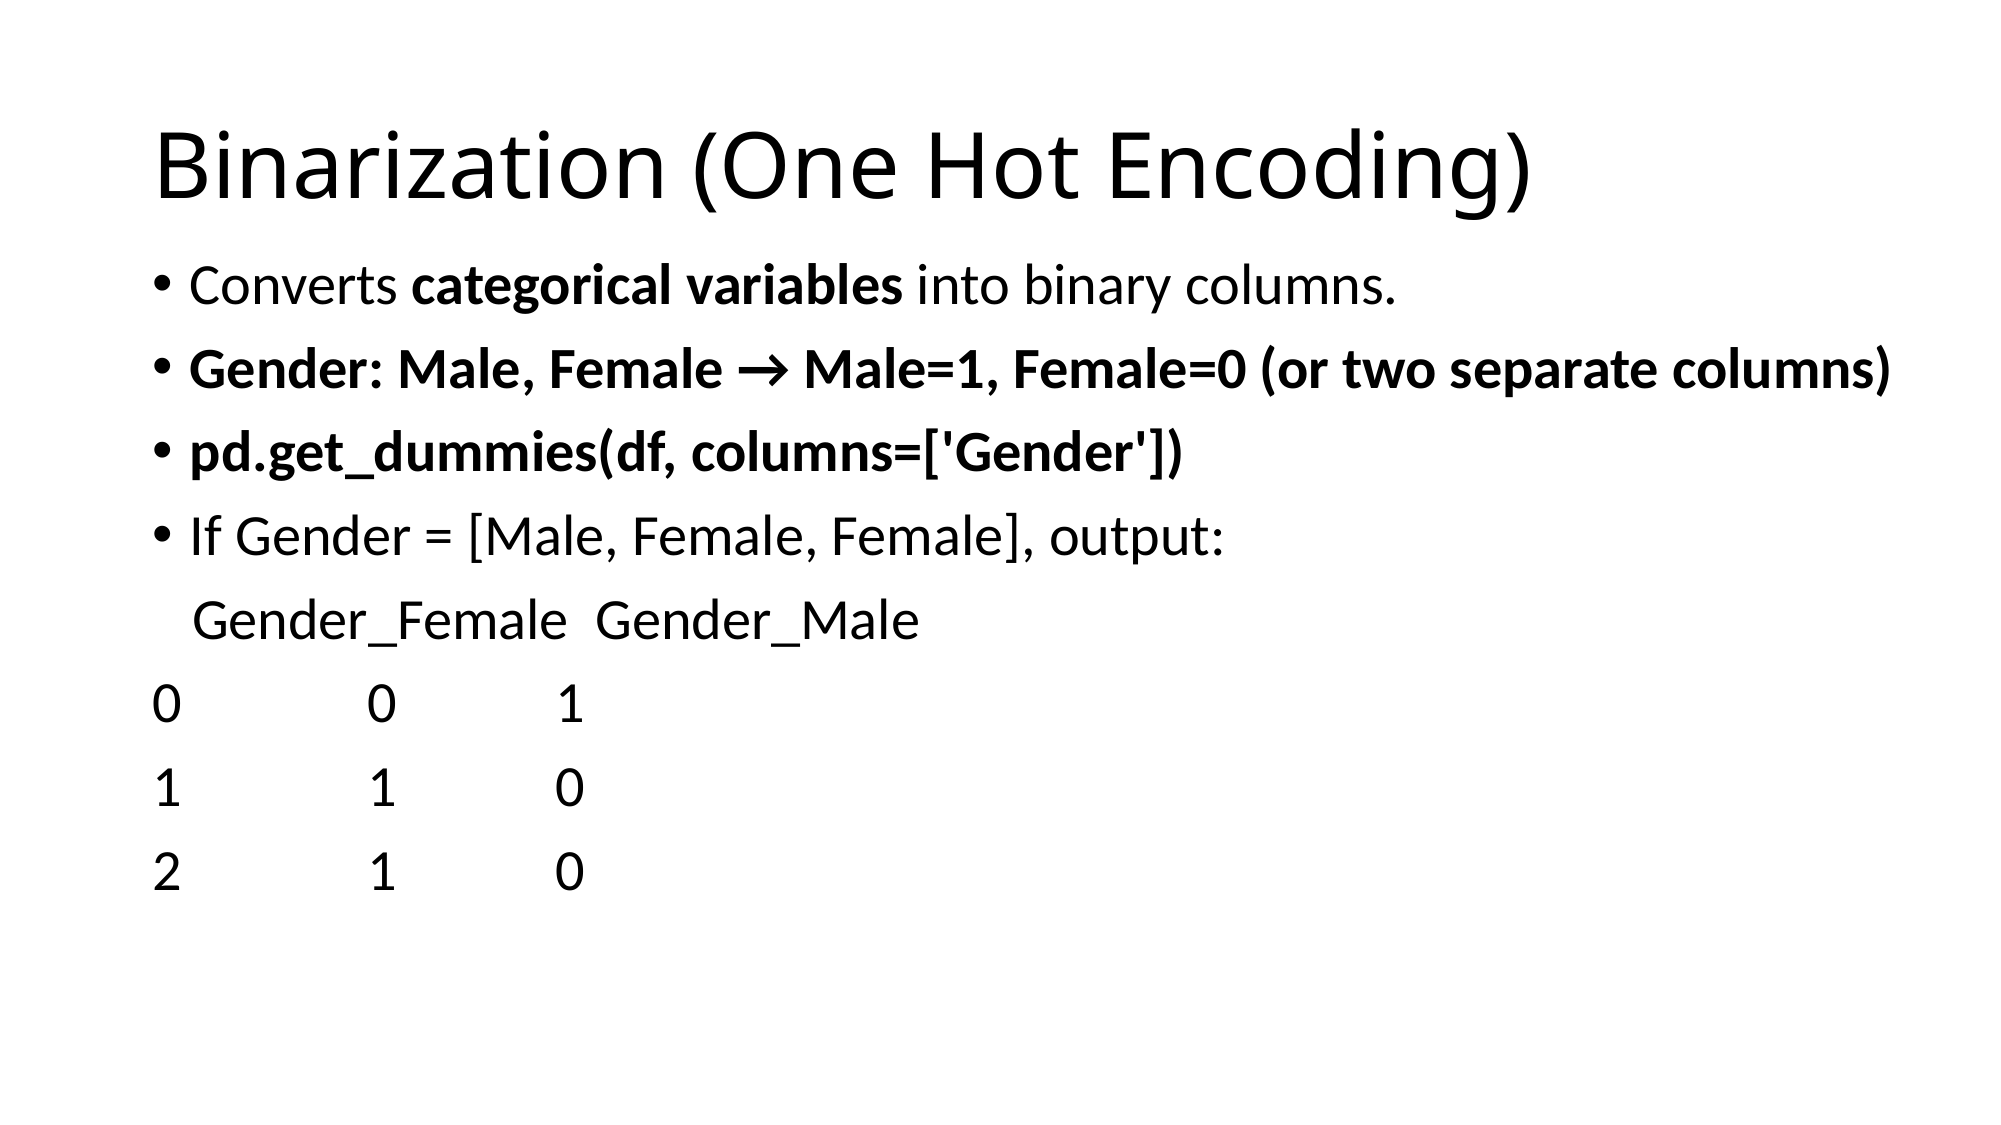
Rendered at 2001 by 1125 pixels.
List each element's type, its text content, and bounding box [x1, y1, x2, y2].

title Binarization (One Hot Encoding) [137, 59, 1863, 246]
list Converts categorical variables into binary columns. Gender: Male, Female → Male=1, Female=0 (or two separate columns) pd.get_dummies(df, columns=['Gender']) If Gender = [Male, Female, Female], output: Gender_Female Gender_Male 0 0 1 1 1 0 2 1 0 [137, 246, 1915, 961]
